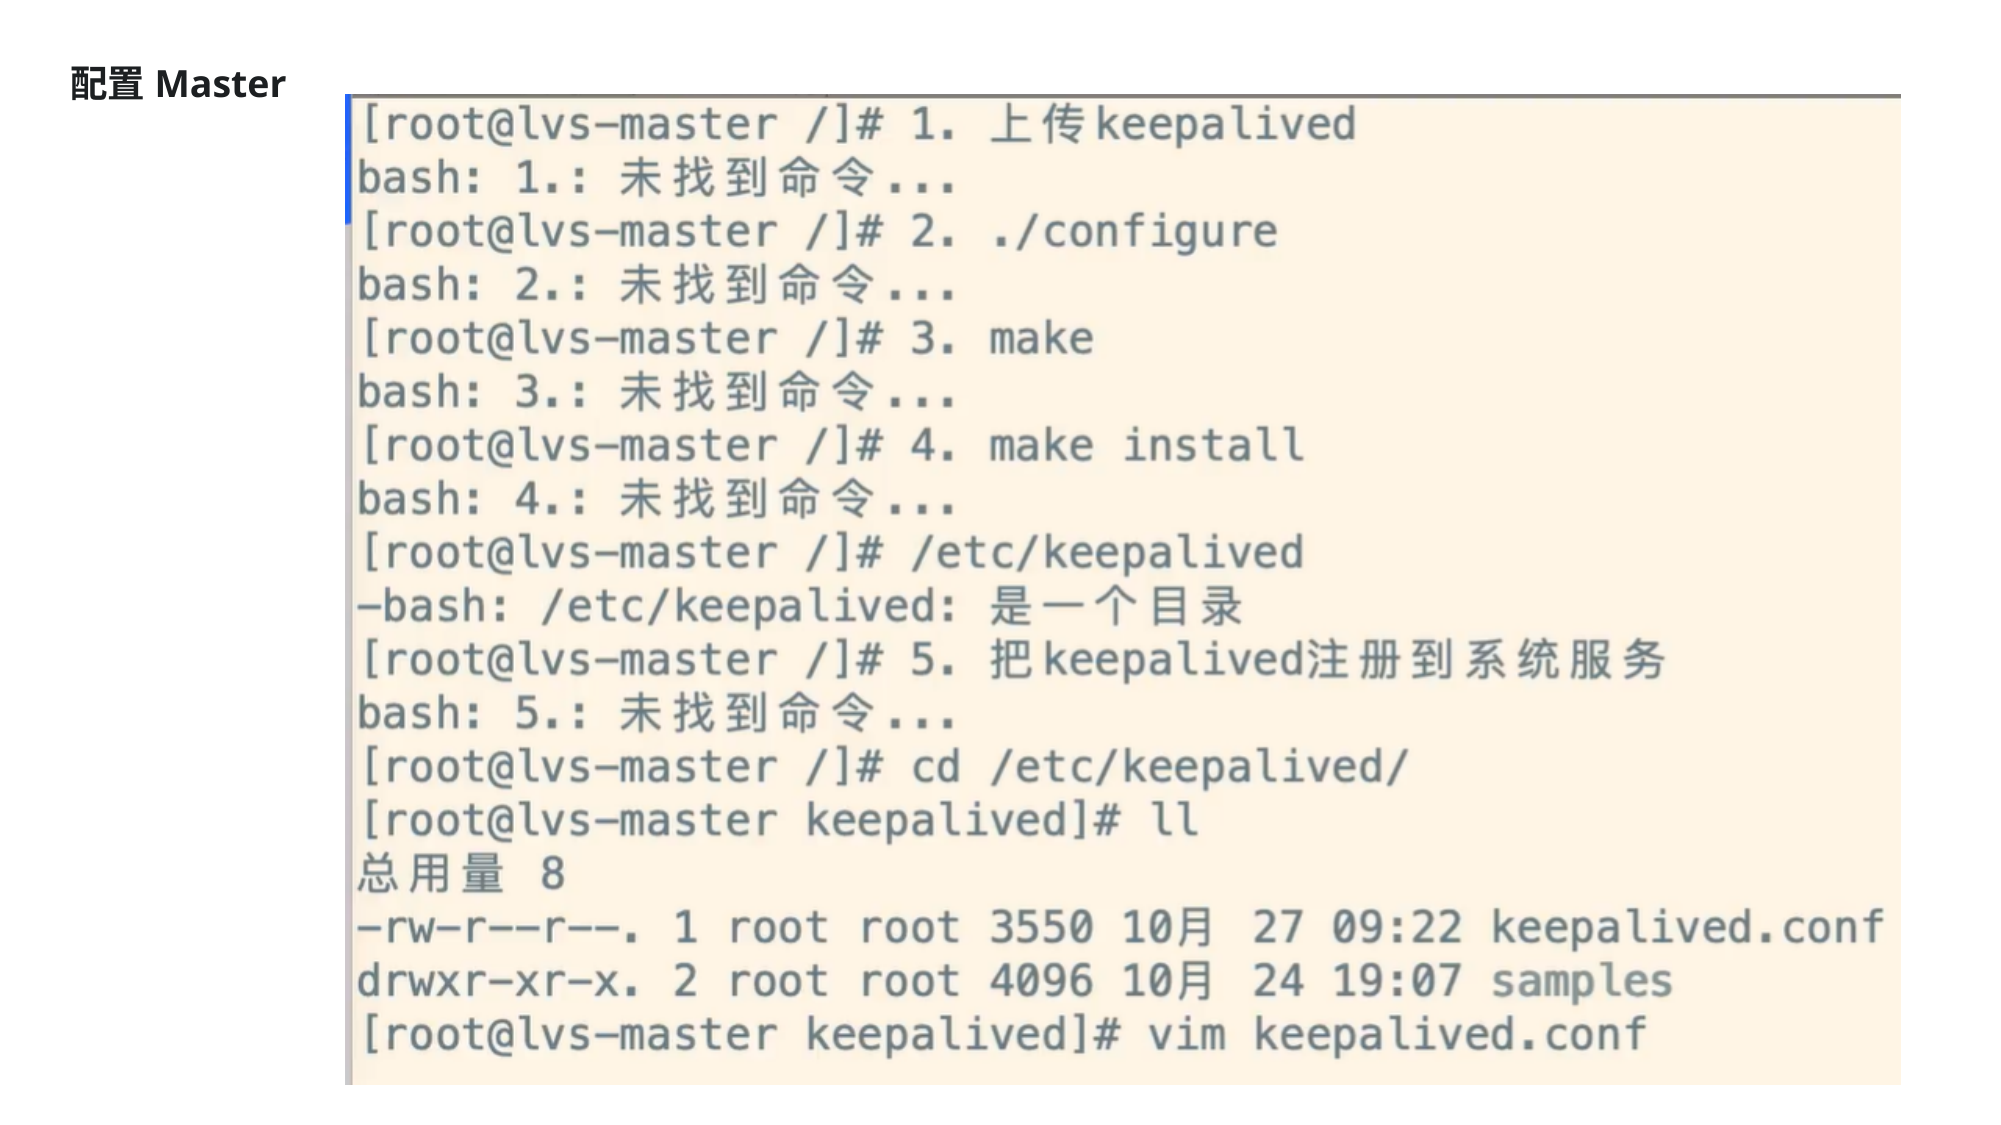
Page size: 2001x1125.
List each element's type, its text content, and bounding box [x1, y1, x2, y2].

text_box 配置Master [55, 52, 302, 112]
picture [345, 94, 1901, 1085]
